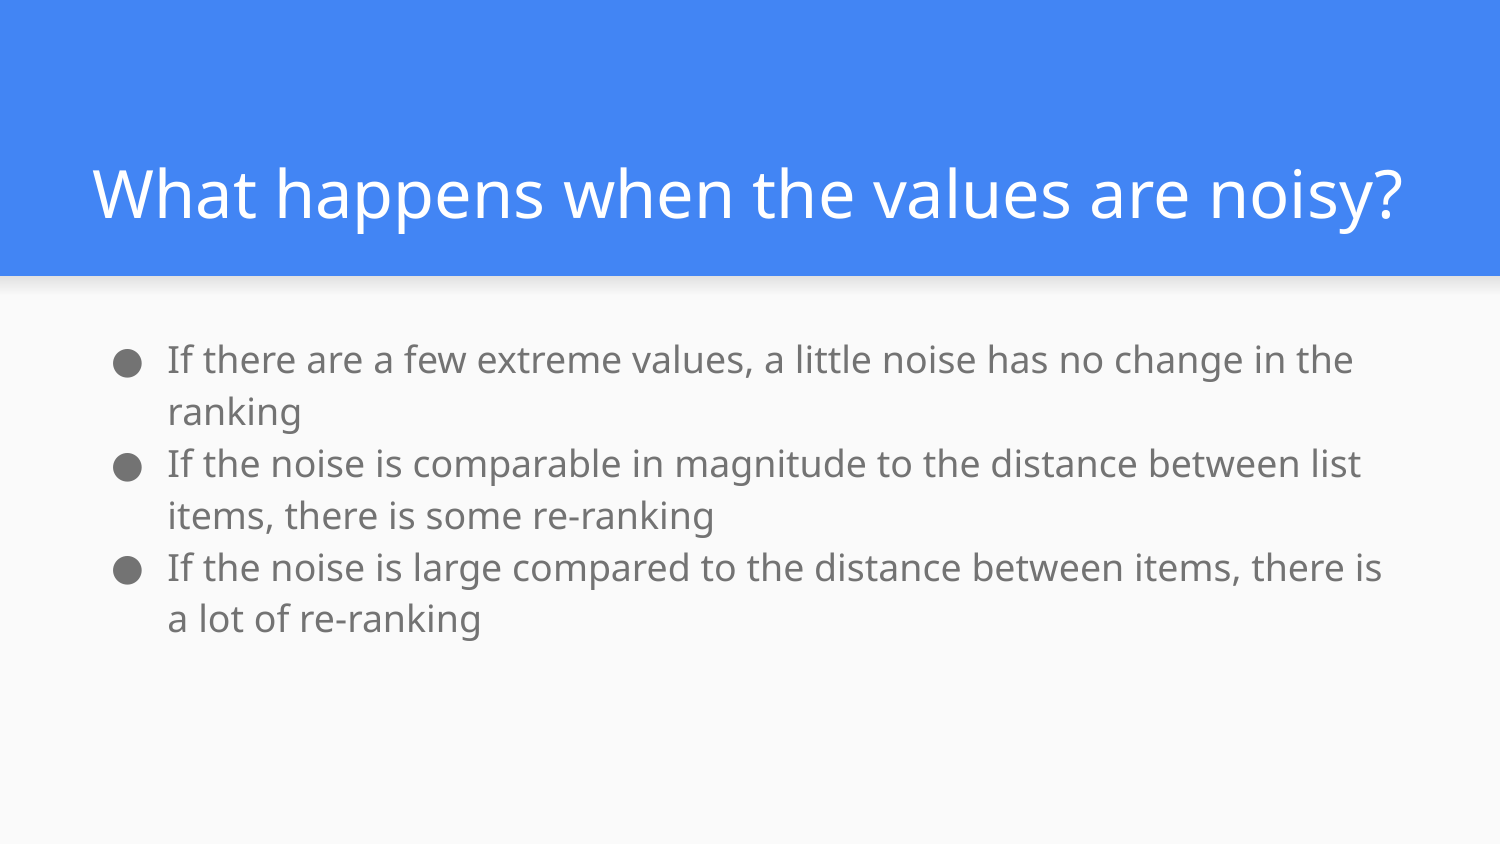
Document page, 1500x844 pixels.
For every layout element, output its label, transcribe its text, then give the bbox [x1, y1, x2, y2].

list If there are a few extreme values, a little noise has no change in the ranking If the noise is comparable in magnitude to the distance between list items, there is some re-ranking If the noise is large compared to the distance between items, there is a lot of re-ranking [77, 314, 1427, 760]
title What happens when the values are noisy? [77, 121, 1427, 248]
